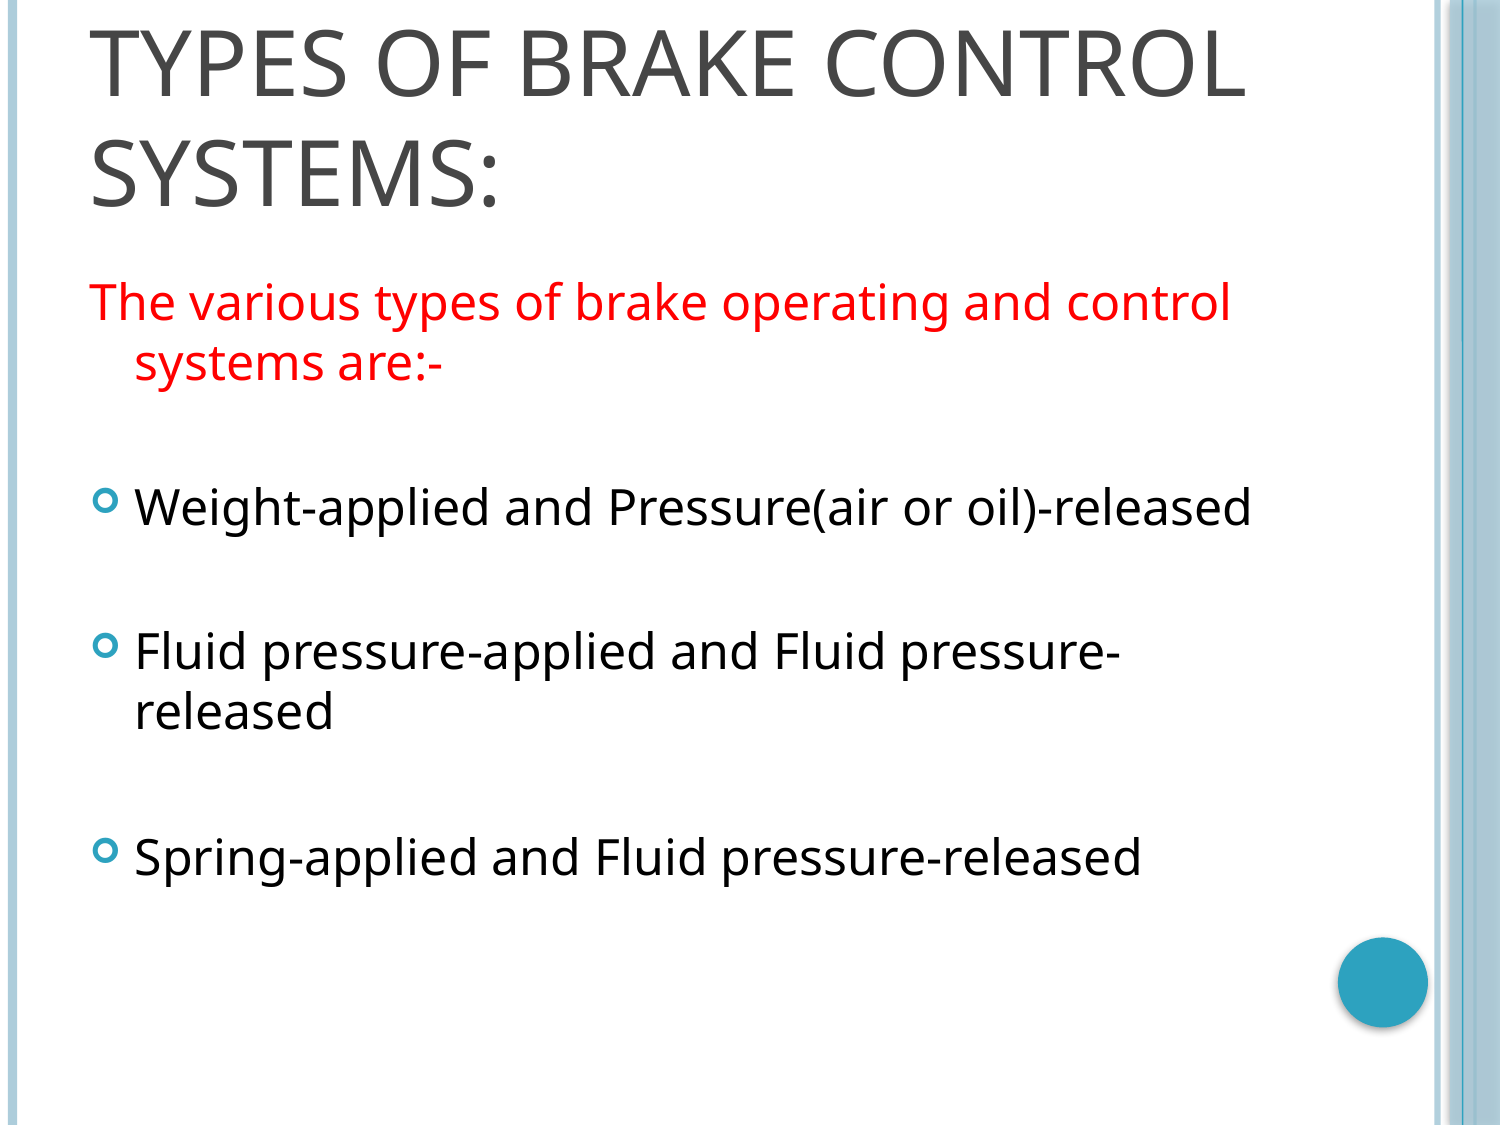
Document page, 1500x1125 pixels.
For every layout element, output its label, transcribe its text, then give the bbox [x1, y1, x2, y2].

title TYPES OF BRAKE CONTROL SYSTEMS: [75, 45, 1300, 233]
list The various types of brake operating and control systems are:- Weight-applied and Pressure(air or oil)-released Fluid pressure-applied and Fluid pressure-released Spring-applied and Fluid pressure-released [75, 262, 1300, 1062]
